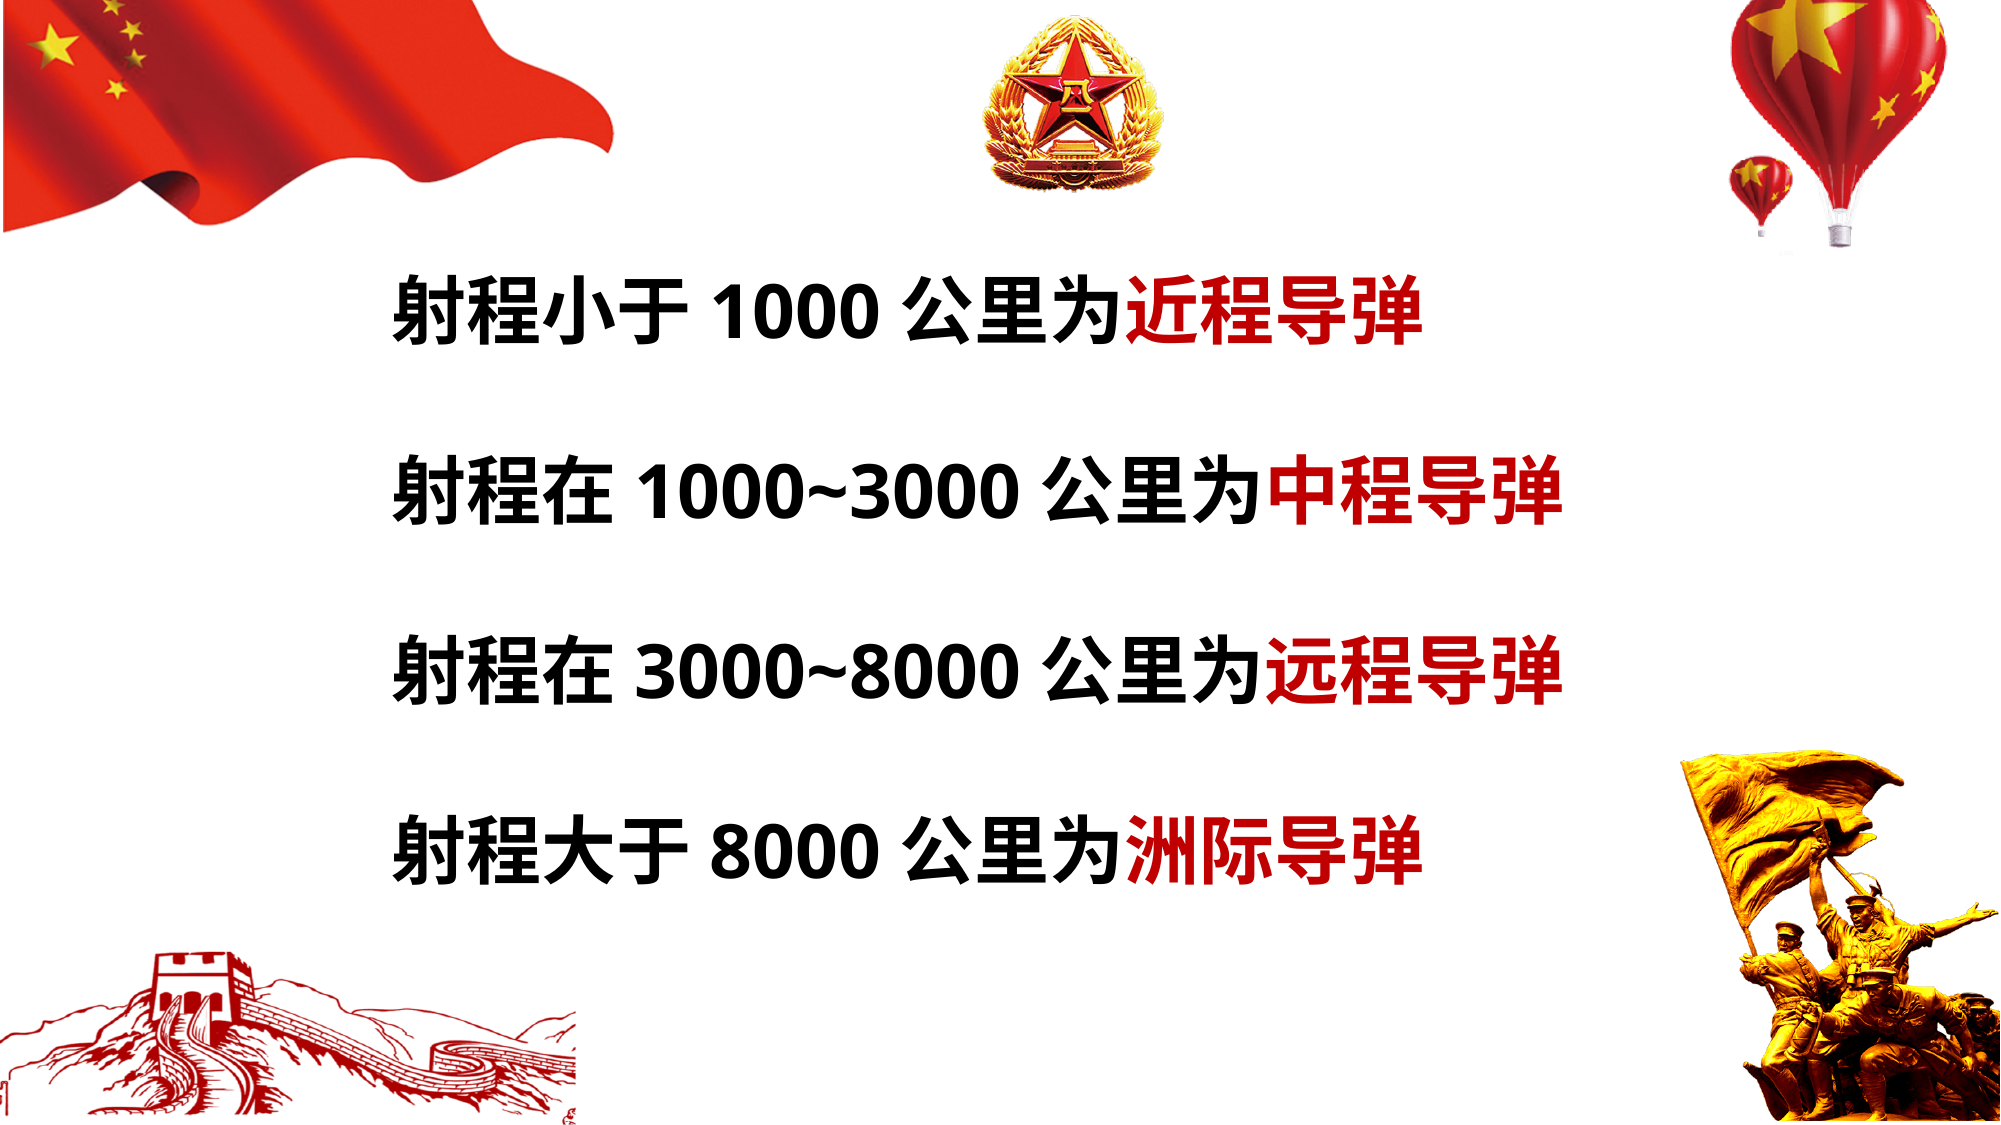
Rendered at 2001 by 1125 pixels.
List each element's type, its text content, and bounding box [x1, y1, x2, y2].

picture [1614, 0, 1974, 349]
picture [960, 0, 1186, 215]
picture [0, 772, 576, 1125]
picture [3, 0, 683, 290]
picture [1614, 711, 2000, 1121]
text_box 射程小于1000公里为近程导弹 射程在1000~3000公里为中程导弹 射程在3000~8000公里为远程导弹 射程大于8000公里为洲际导弹 [376, 255, 1642, 901]
